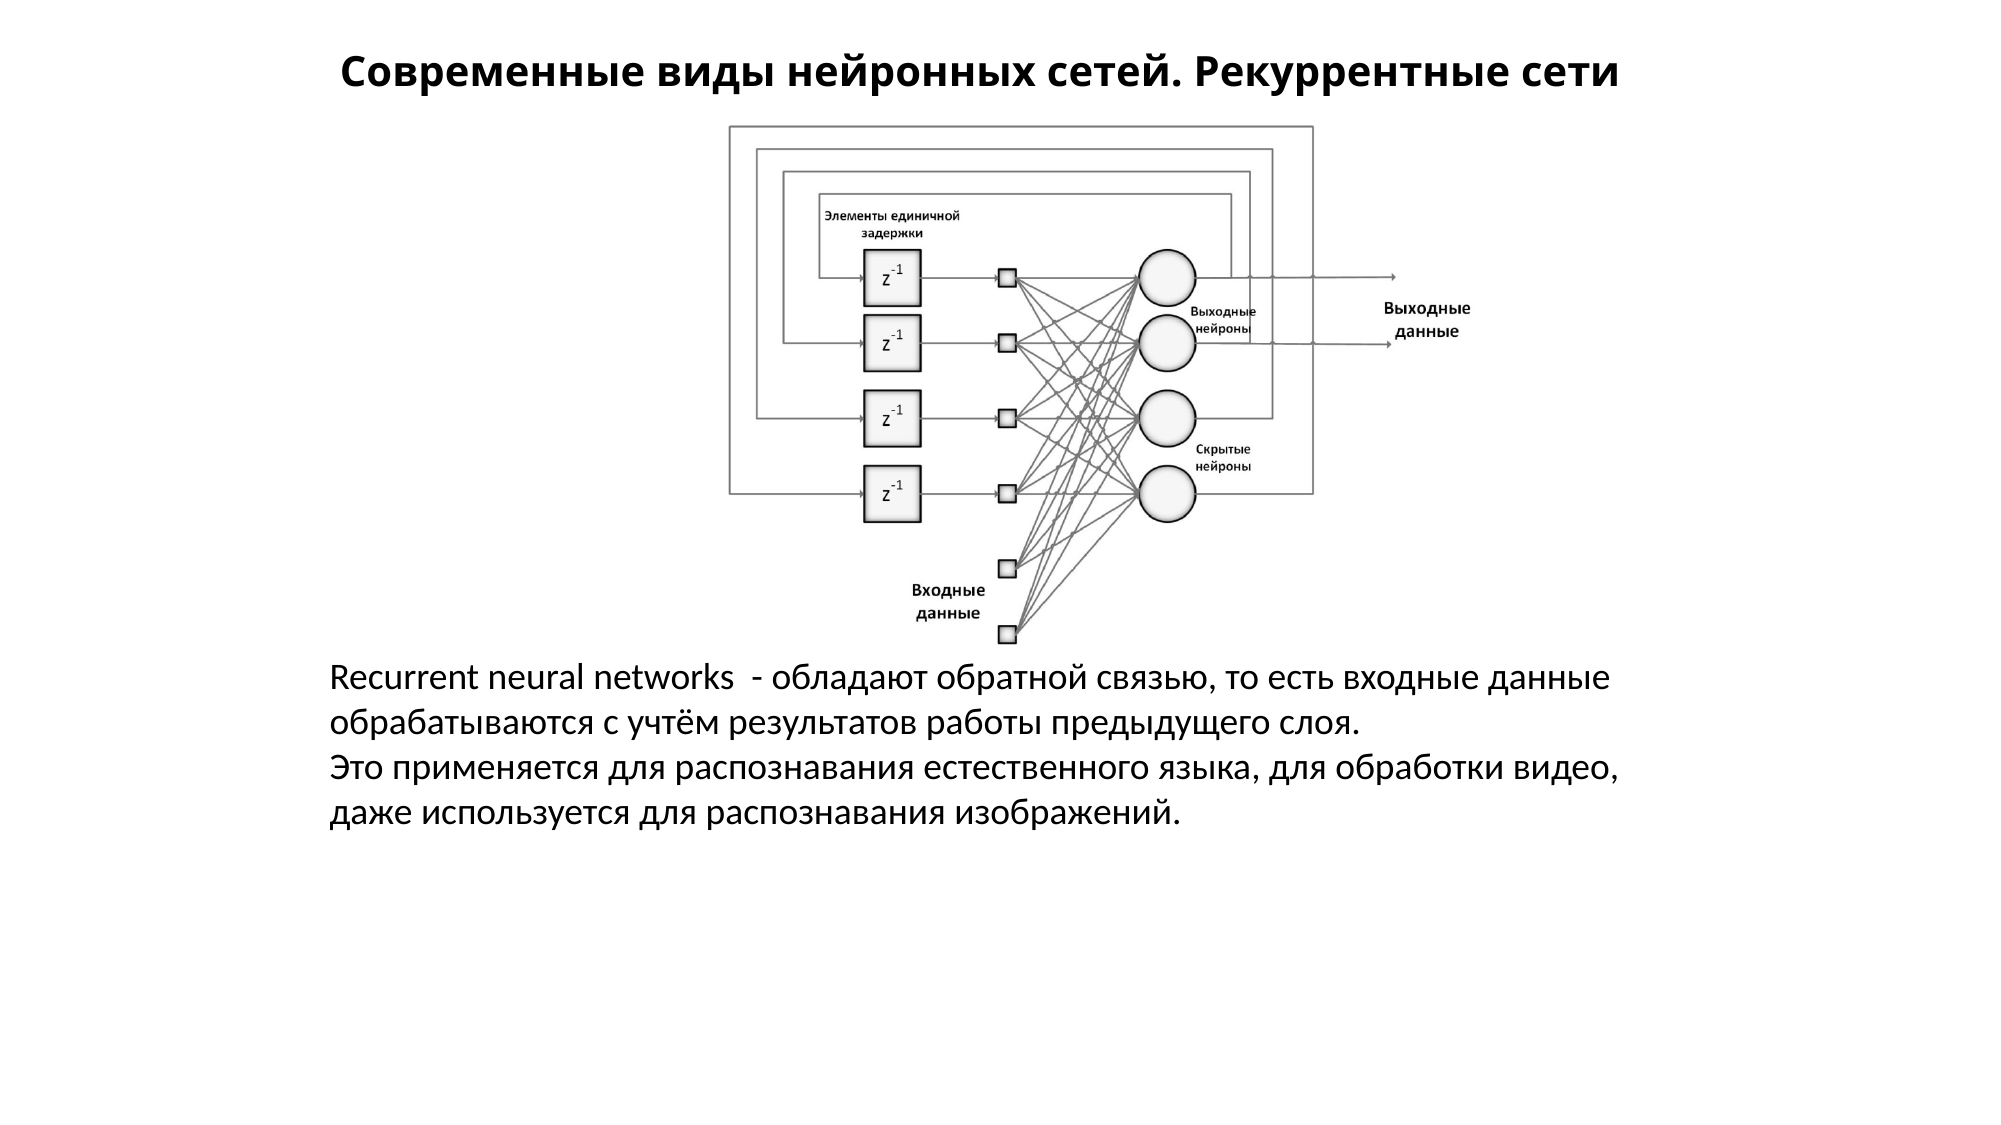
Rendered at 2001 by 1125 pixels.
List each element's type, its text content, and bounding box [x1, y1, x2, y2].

picture [728, 125, 1485, 645]
title Современные виды нейронных сетей. Рекуррентные сети [324, 45, 1675, 102]
text_box Recurrent neural networks - обладают обратной связью, то есть входные данные обрабатываются с учтём результатов работы предыдущего слоя. Это применяется для распознавания естественного языка, для обработки видео, даже используется для распознавания изображений. [314, 644, 1650, 840]
